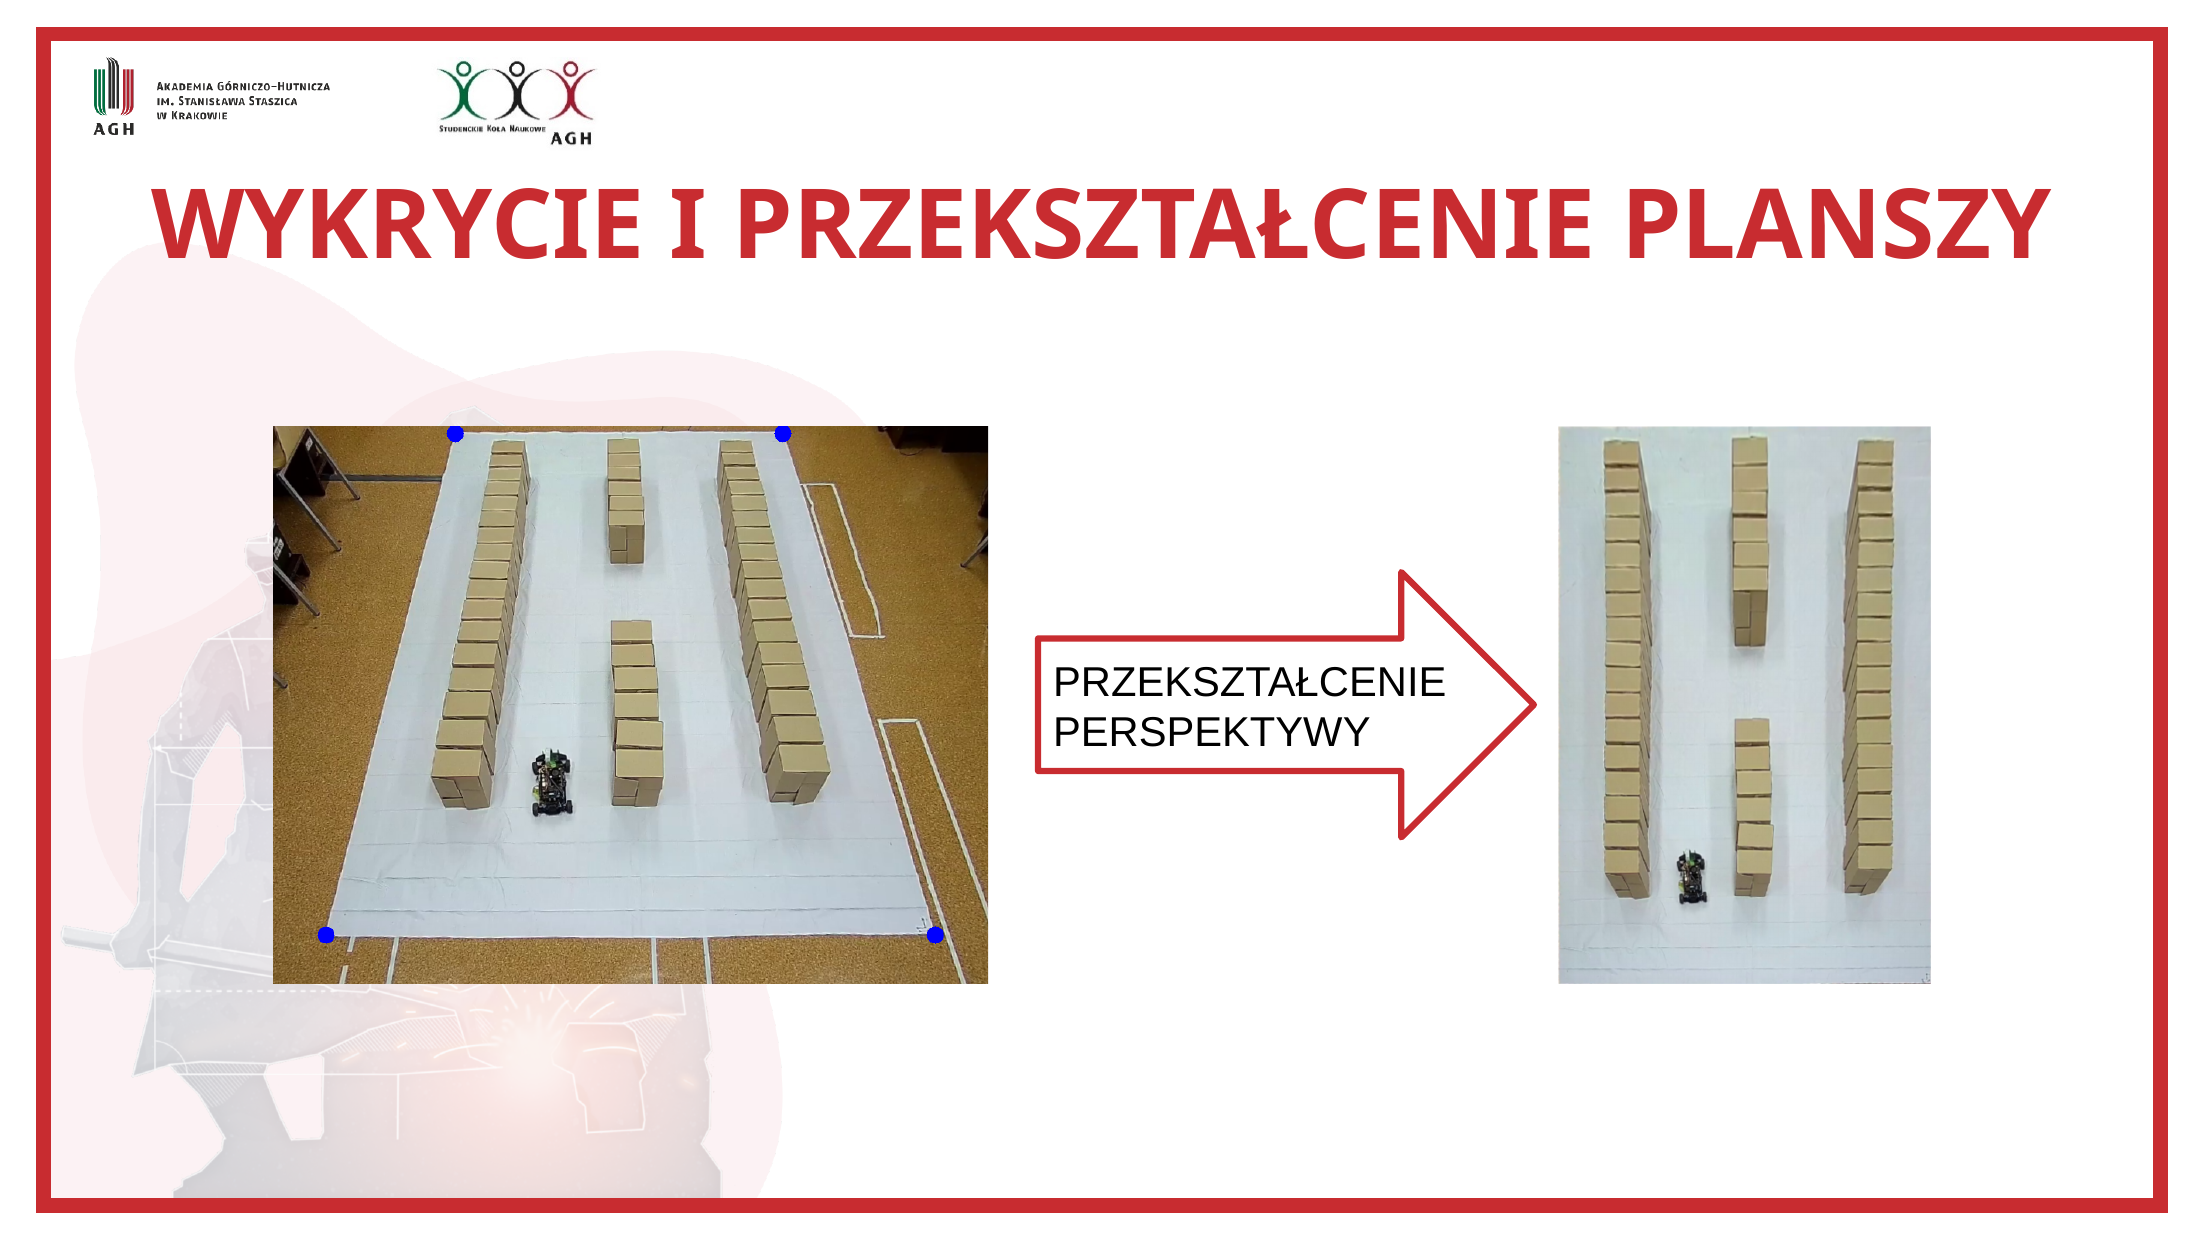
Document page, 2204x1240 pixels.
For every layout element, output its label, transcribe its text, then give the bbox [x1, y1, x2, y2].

picture [272, 425, 989, 984]
title Wykrycie i przekształcenie planszy [110, 151, 2094, 290]
text_box PRZEKSZTAŁCENIE PERSPEKTYWY [1038, 572, 1460, 838]
picture [1465, 427, 2024, 983]
picture [93, 57, 330, 135]
text_box [404, 1151, 701, 1227]
picture [425, 57, 608, 151]
